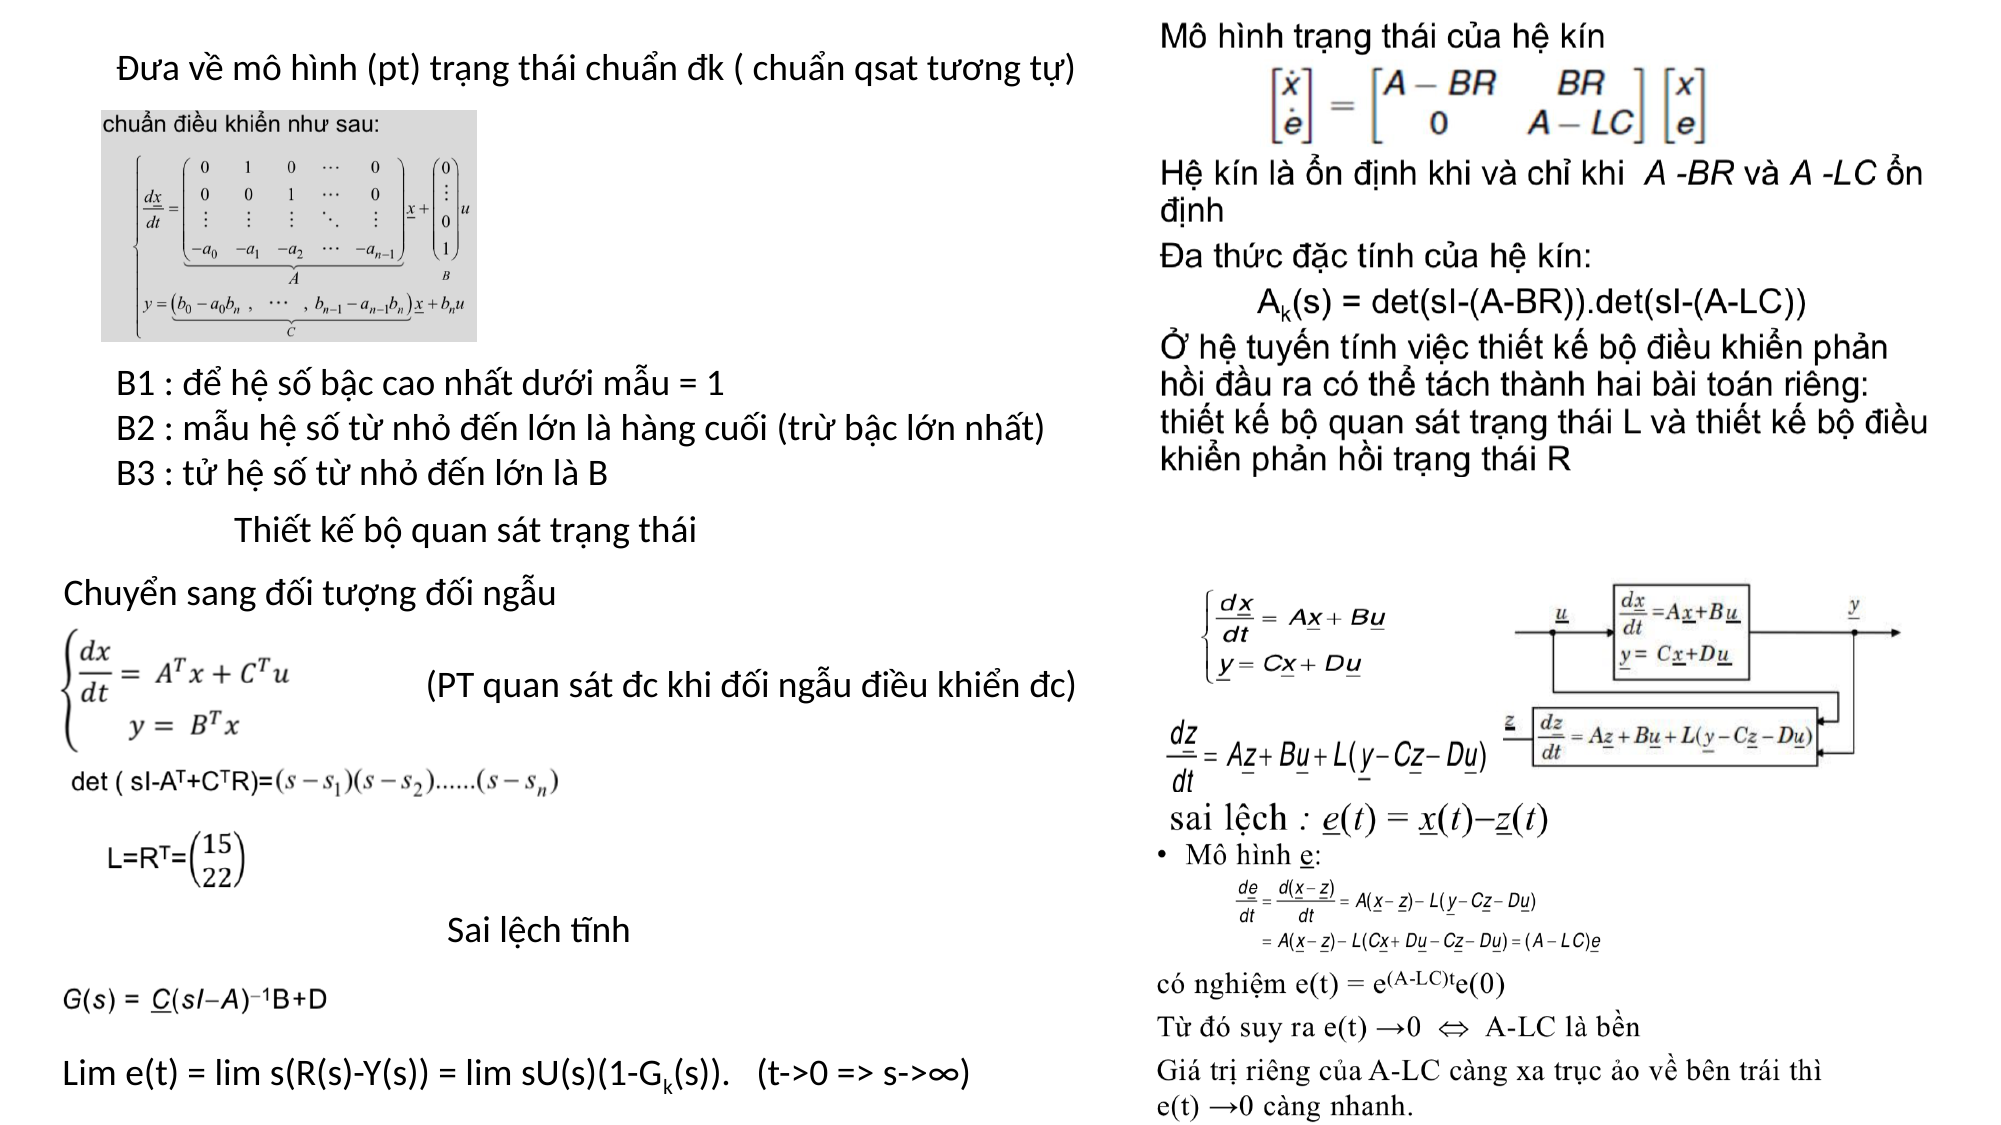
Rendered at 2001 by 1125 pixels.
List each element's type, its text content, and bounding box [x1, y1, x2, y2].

text_box Chuyển sang đối tượng đối ngẫu [48, 560, 659, 621]
text_box Sai lệch tĩnh [432, 898, 982, 958]
picture [57, 984, 348, 1025]
text_box Đưa về mô hình (pt) trạng thái chuẩn đk ( chuẩn qsat tương tự) B1 : để hệ số bậc cao nhất dưới mẫu = 1 B2 : mẫu hệ số từ nhỏ đến lớn là hàng cuối (trừ bậc lớn nhất) B3 : tử hệ số từ nhỏ đến lớn là B [101, 35, 1126, 500]
text_box Thiết kế bộ quan sát trạng thái [219, 497, 1065, 558]
picture [101, 830, 248, 892]
picture [1187, 582, 1405, 695]
picture [1143, 0, 1939, 477]
picture [48, 621, 575, 799]
picture [101, 110, 477, 342]
text_box (PT quan sát đc khi đối ngẫu điều khiển đc) [410, 652, 1142, 713]
text_box Lim e(t) = lim s(R(s)-Y(s)) = lim sU(s)(1-Gk(s)). (t->0 => s->∞) [47, 1040, 1033, 1107]
picture [1151, 552, 1911, 1125]
